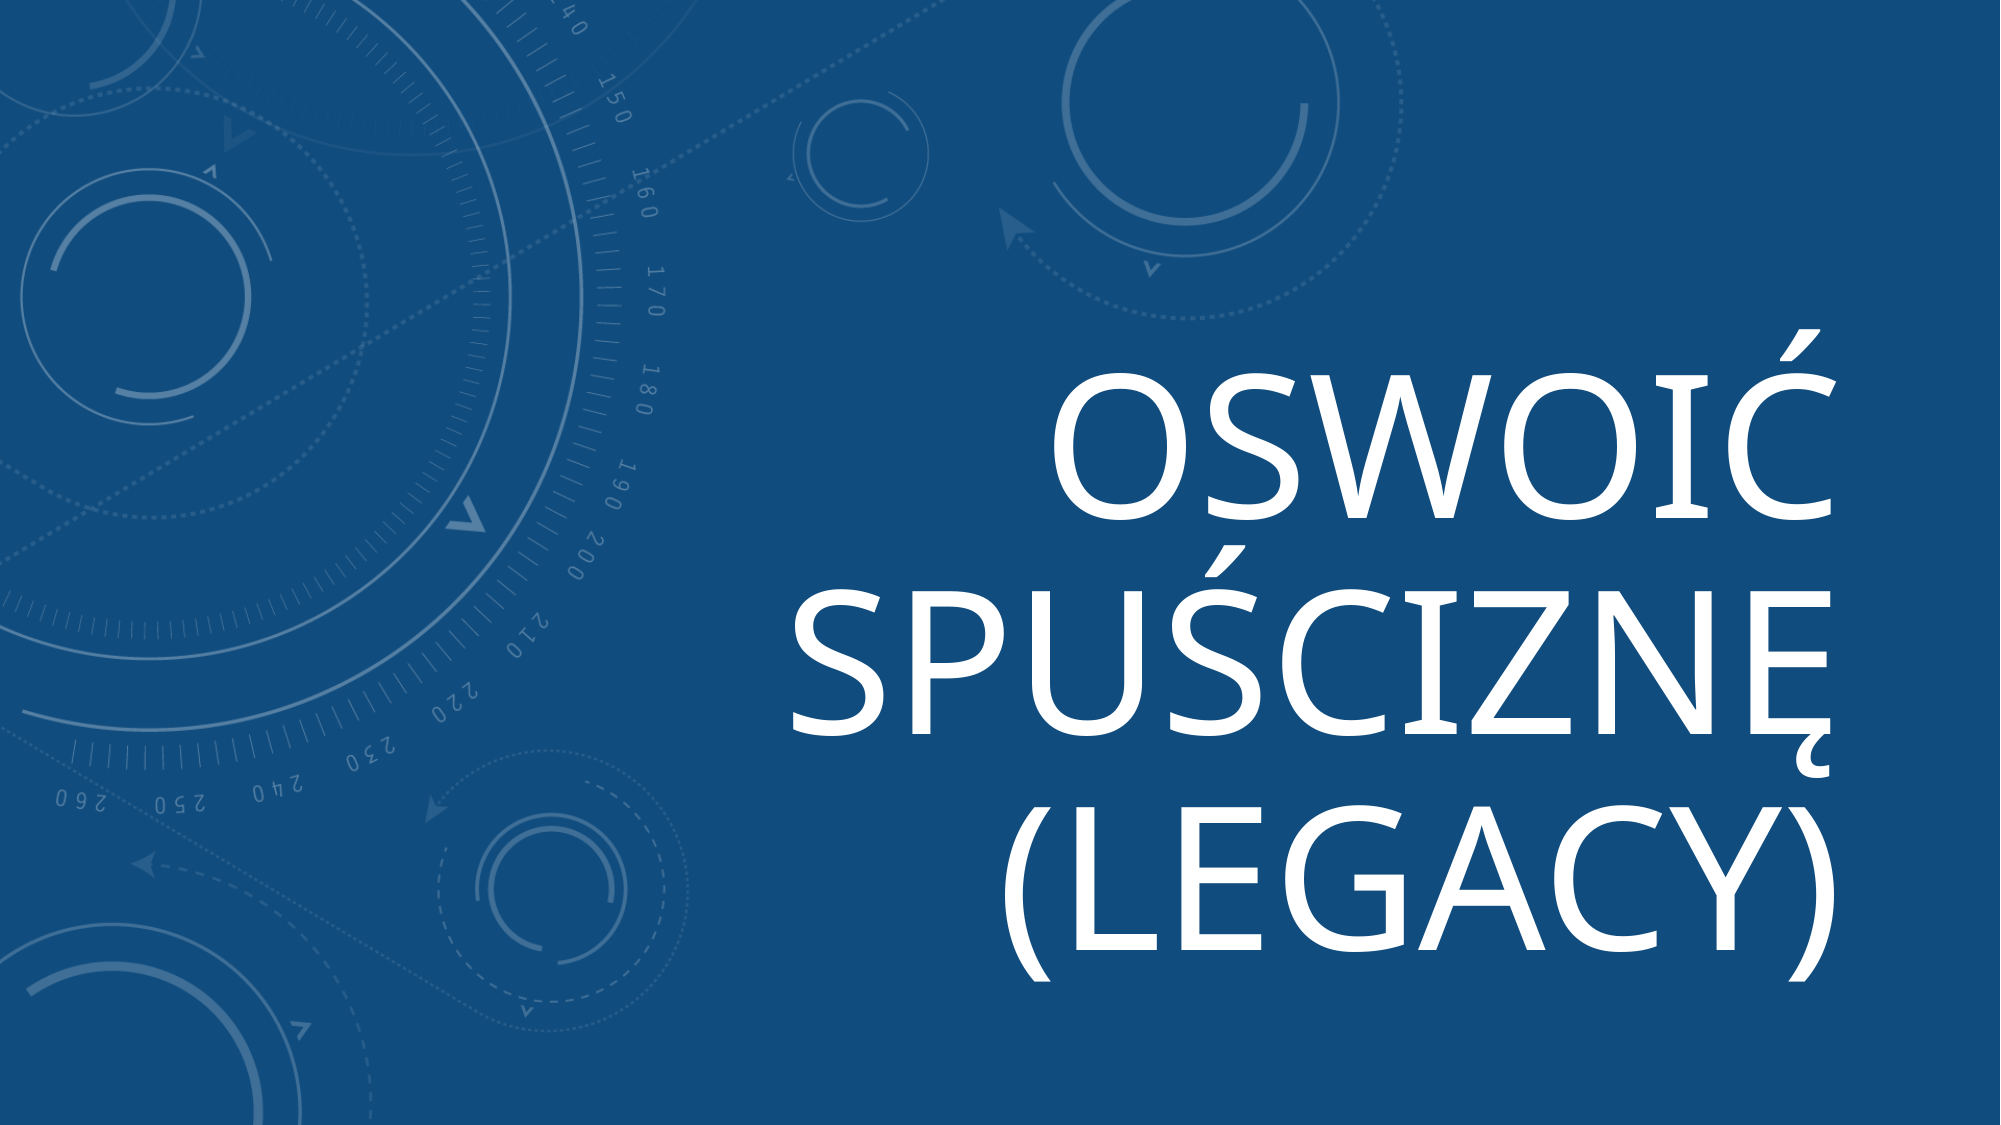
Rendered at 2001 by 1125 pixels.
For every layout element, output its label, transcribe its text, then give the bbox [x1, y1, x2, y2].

title OSWOIĆ SPUŚCIZNĘ (Legacy) [676, 399, 1858, 1002]
picture [0, 0, 2000, 1125]
